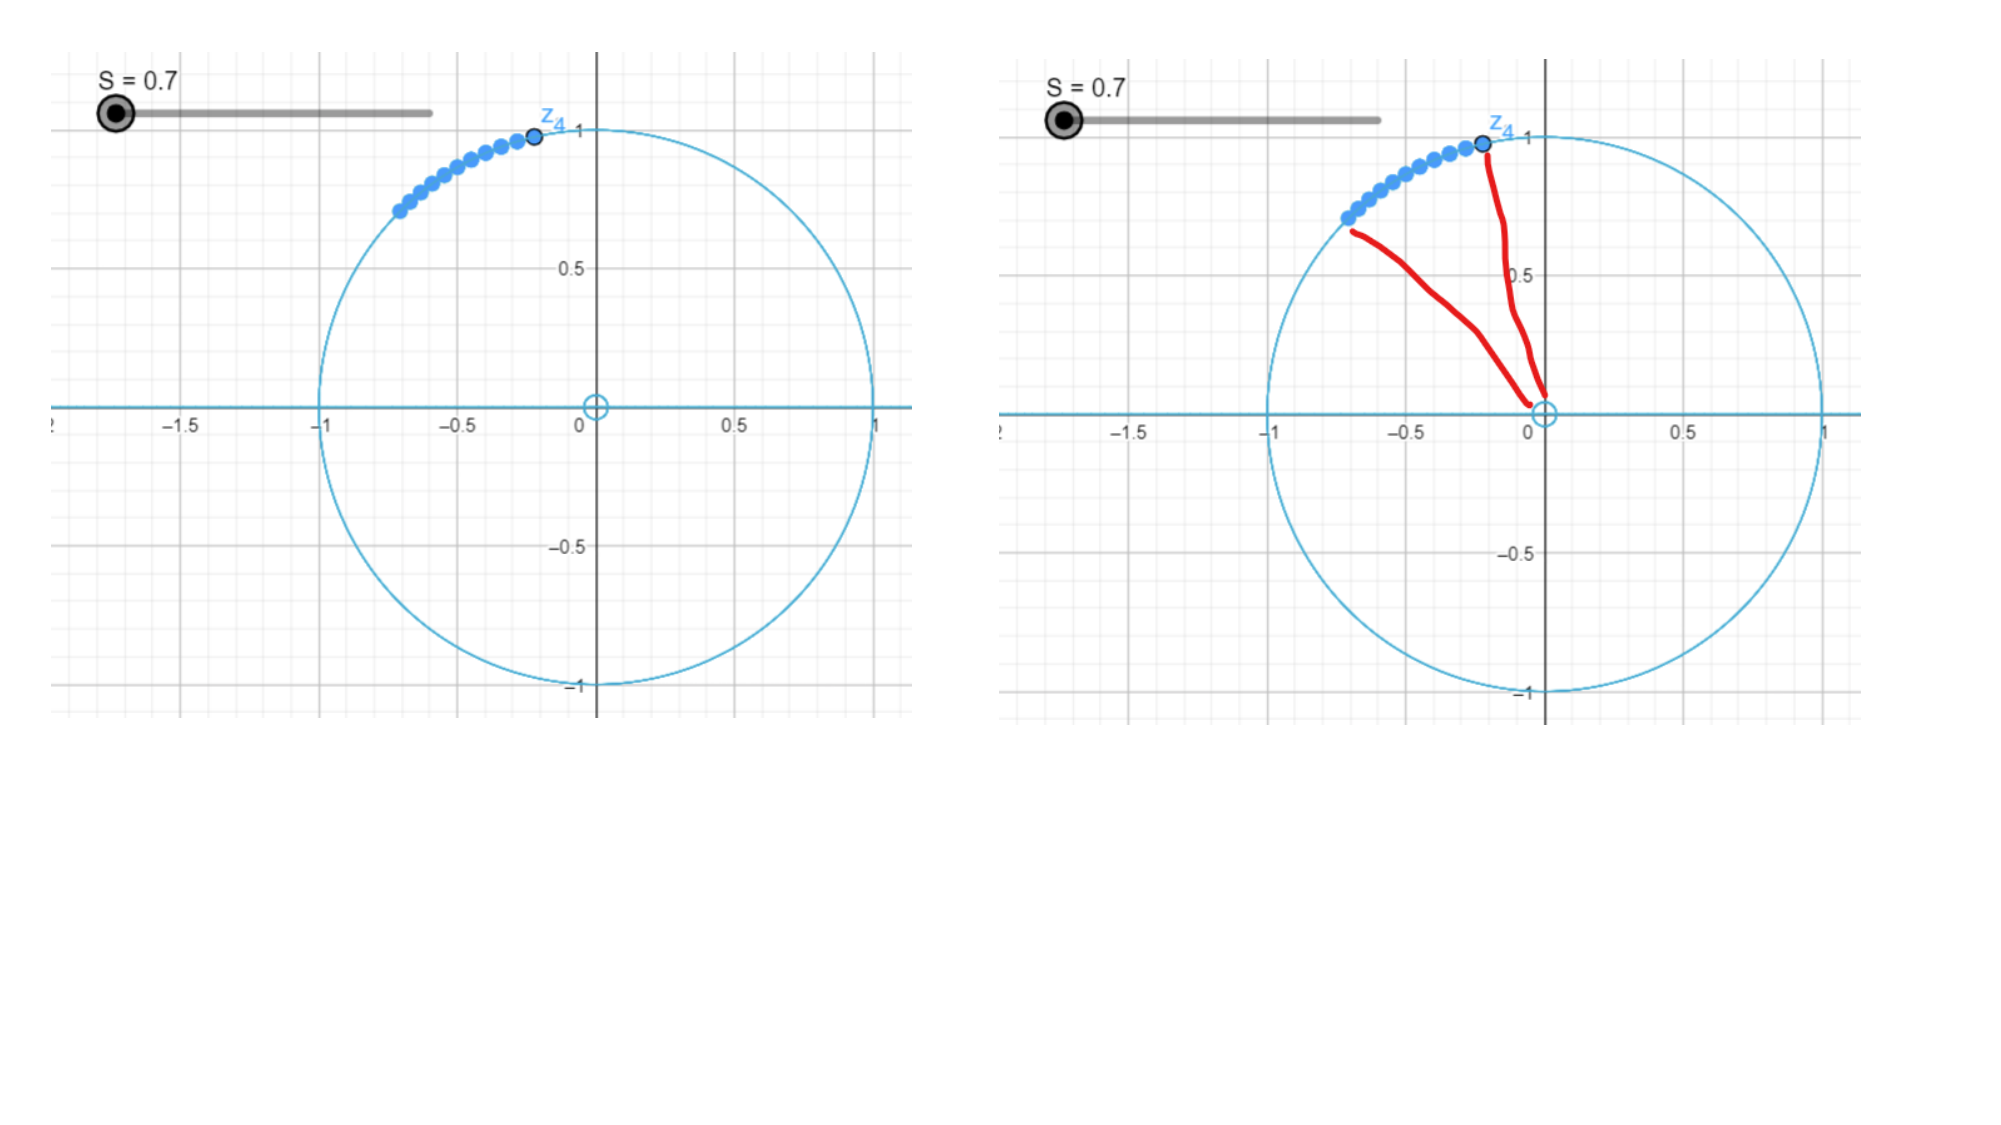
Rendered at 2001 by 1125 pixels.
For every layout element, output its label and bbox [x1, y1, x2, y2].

picture [999, 59, 1861, 725]
picture [51, 52, 912, 718]
